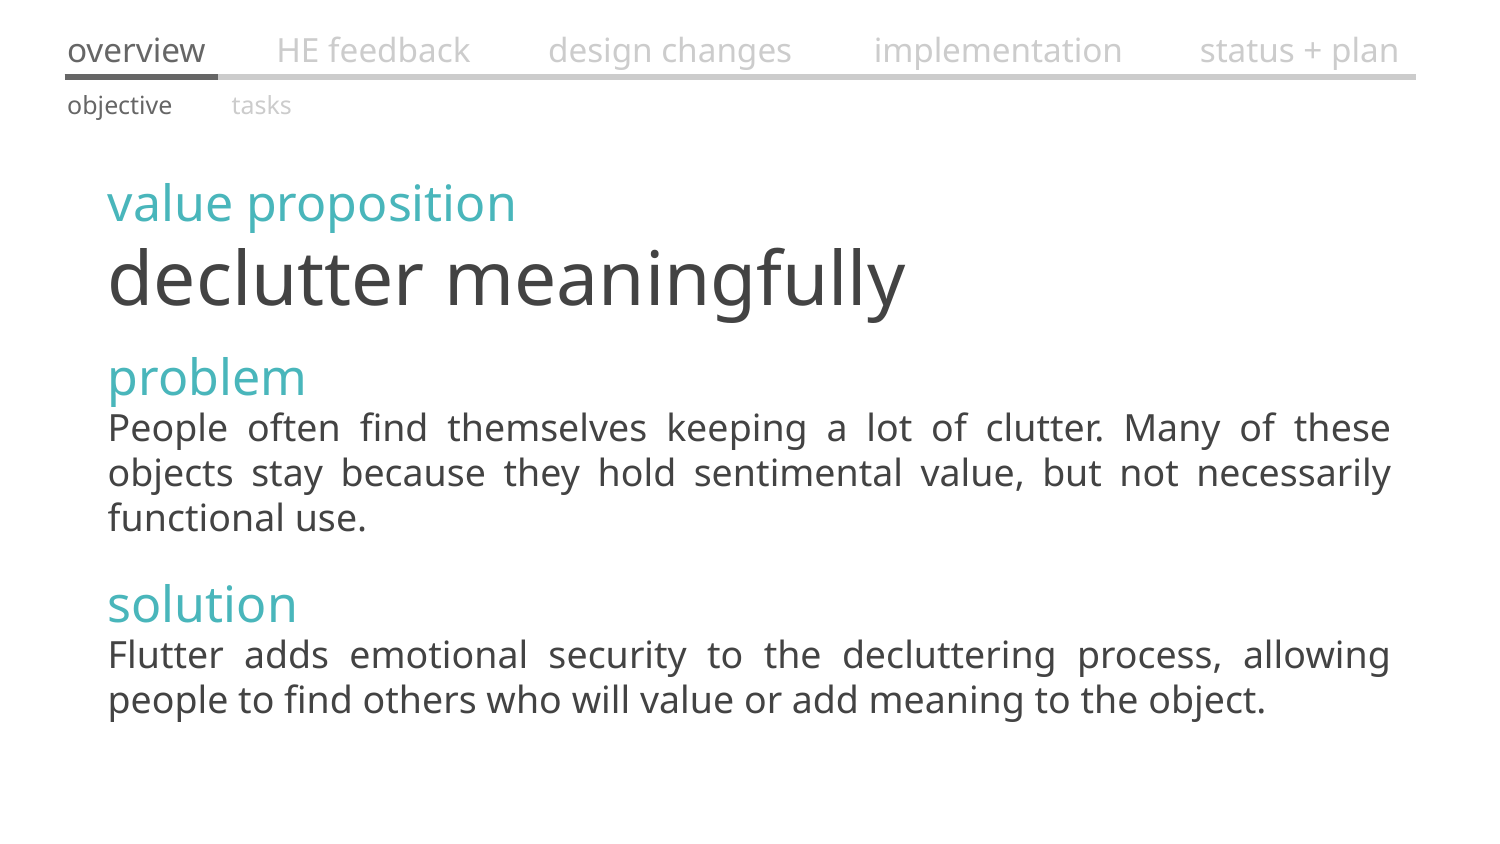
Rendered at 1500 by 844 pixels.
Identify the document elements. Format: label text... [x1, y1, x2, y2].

text_box tasks [216, 86, 313, 138]
text_box HE feedback [261, 14, 508, 74]
title Flutter adds emotional security to the decluttering process, allowing people to find others who will value or add meaning to the object. [92, 615, 1408, 712]
text_box implementation [859, 14, 1169, 74]
text_box problem [92, 330, 1052, 402]
text_box status + plan [1184, 14, 1431, 78]
text_box design changes [533, 14, 834, 74]
title declutter meaningfully [92, 214, 1408, 312]
text_box solution [92, 557, 1052, 629]
title People often find themselves keeping a lot of clutter. Many of these objects stay because they hold sentimental value, but not necessarily functional use. [92, 388, 1408, 486]
text_box overview [52, 14, 233, 74]
text_box value proposition [92, 156, 1052, 228]
text_box objective [52, 74, 199, 138]
